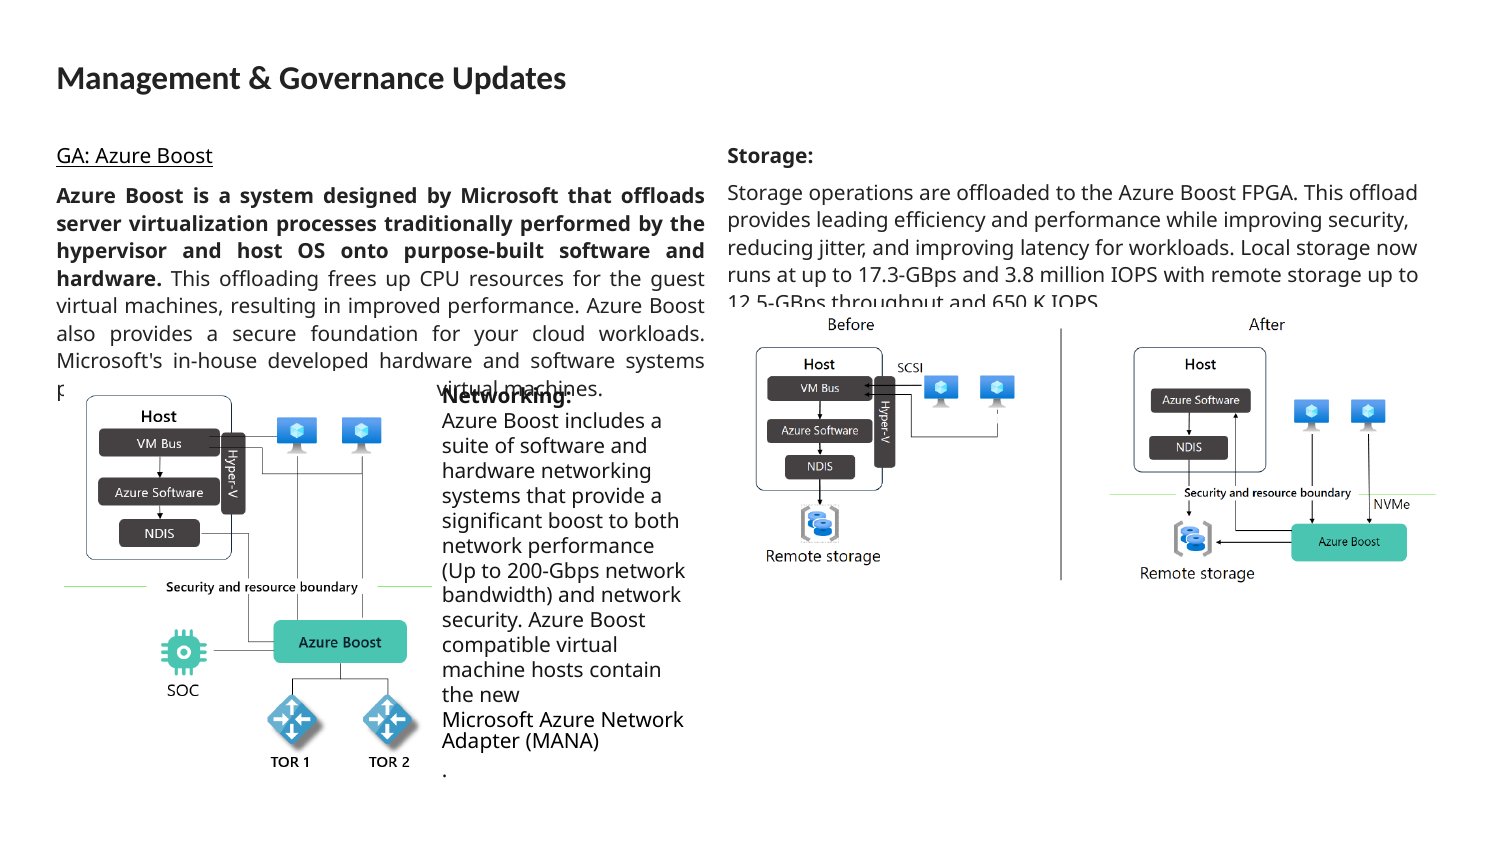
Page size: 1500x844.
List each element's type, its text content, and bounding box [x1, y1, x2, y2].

list Storage: Storage operations are offloaded to the Azure Boost FPGA. This offload provides leading efficiency and performance while improving security, reducing jitter, and improving latency for workloads. Local storage now runs at up to 17.3-GBps and 3.8 million IOPS with remote storage up to 12.5-GBps throughput and 650 K IOPS. [727, 140, 1444, 297]
picture [64, 371, 432, 774]
list GA: Azure Boost Azure Boost is a system designed by Microsoft that offloads server virtualization processes traditionally performed by the hypervisor and host OS onto purpose-built software and hardware. This offloading frees up CPU resources for the guest virtual machines, resulting in improved performance. Azure Boost also provides a secure foundation for your cloud workloads. Microsoft's in-house developed hardware and software systems provide a secure environment for your virtual machines. [56, 140, 706, 375]
text_box Networking: Azure Boost includes a suite of software and hardware networking systems that provide a significant boost to both network performance (Up to 200-Gbps network bandwidth) and network security. Azure Boost compatible virtual machine hosts contain the new Microsoft Azure Network Adapter (MANA). [432, 374, 705, 768]
title Management & Governance Updates [56, 56, 1444, 113]
picture [704, 307, 1455, 600]
